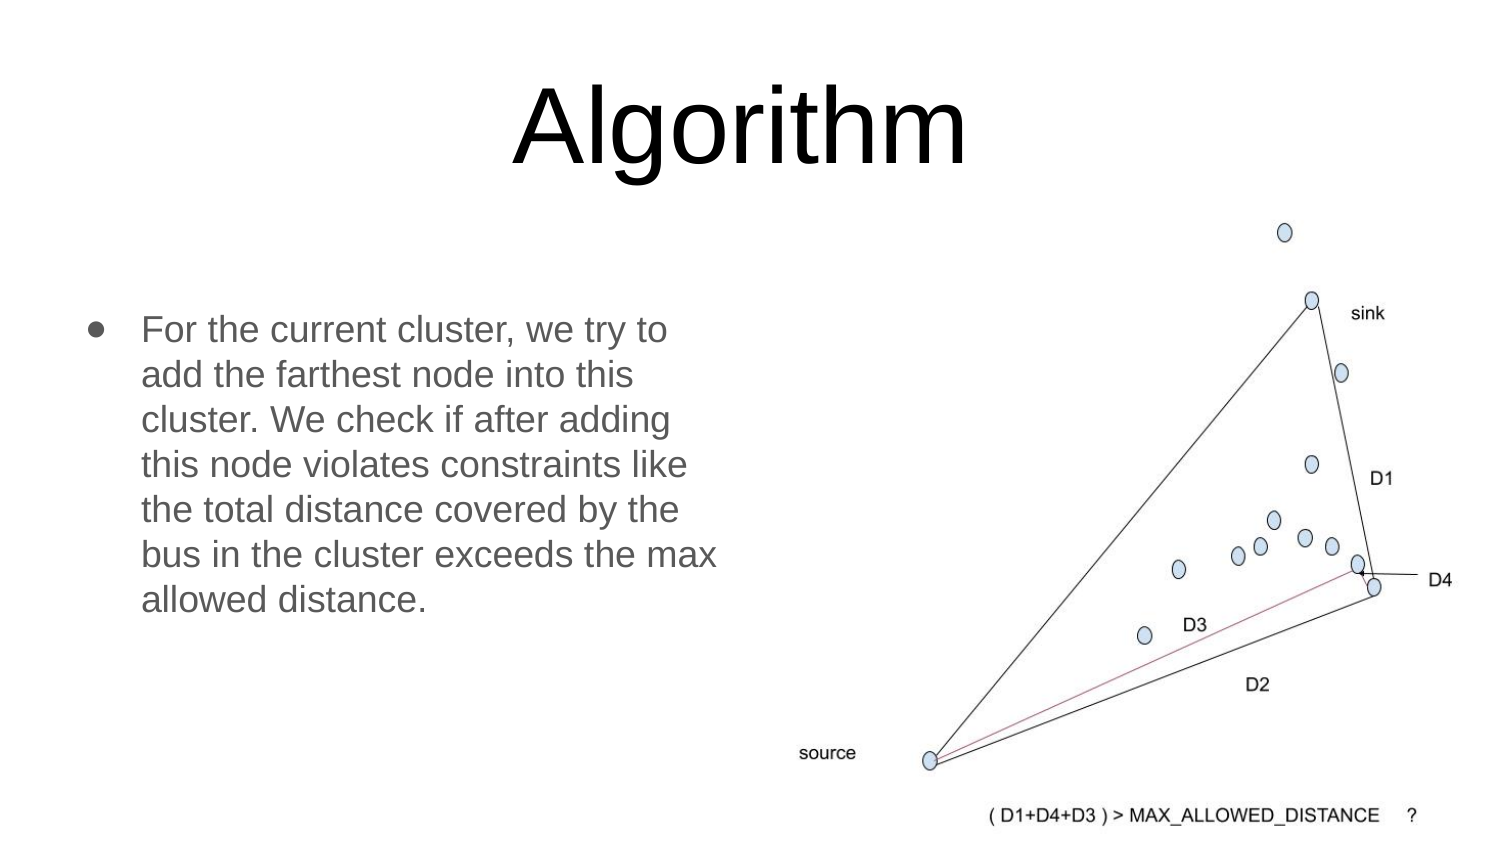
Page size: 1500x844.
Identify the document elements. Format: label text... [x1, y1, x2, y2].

subtitle For the current cluster, we try to add the farthest node into this cluster. We check if after adding this node violates constraints like the total distance covered by the bus in the cluster exceeds the max allowed distance. [51, 290, 750, 736]
title Algorithm [42, 69, 1441, 200]
picture [770, 199, 1500, 844]
